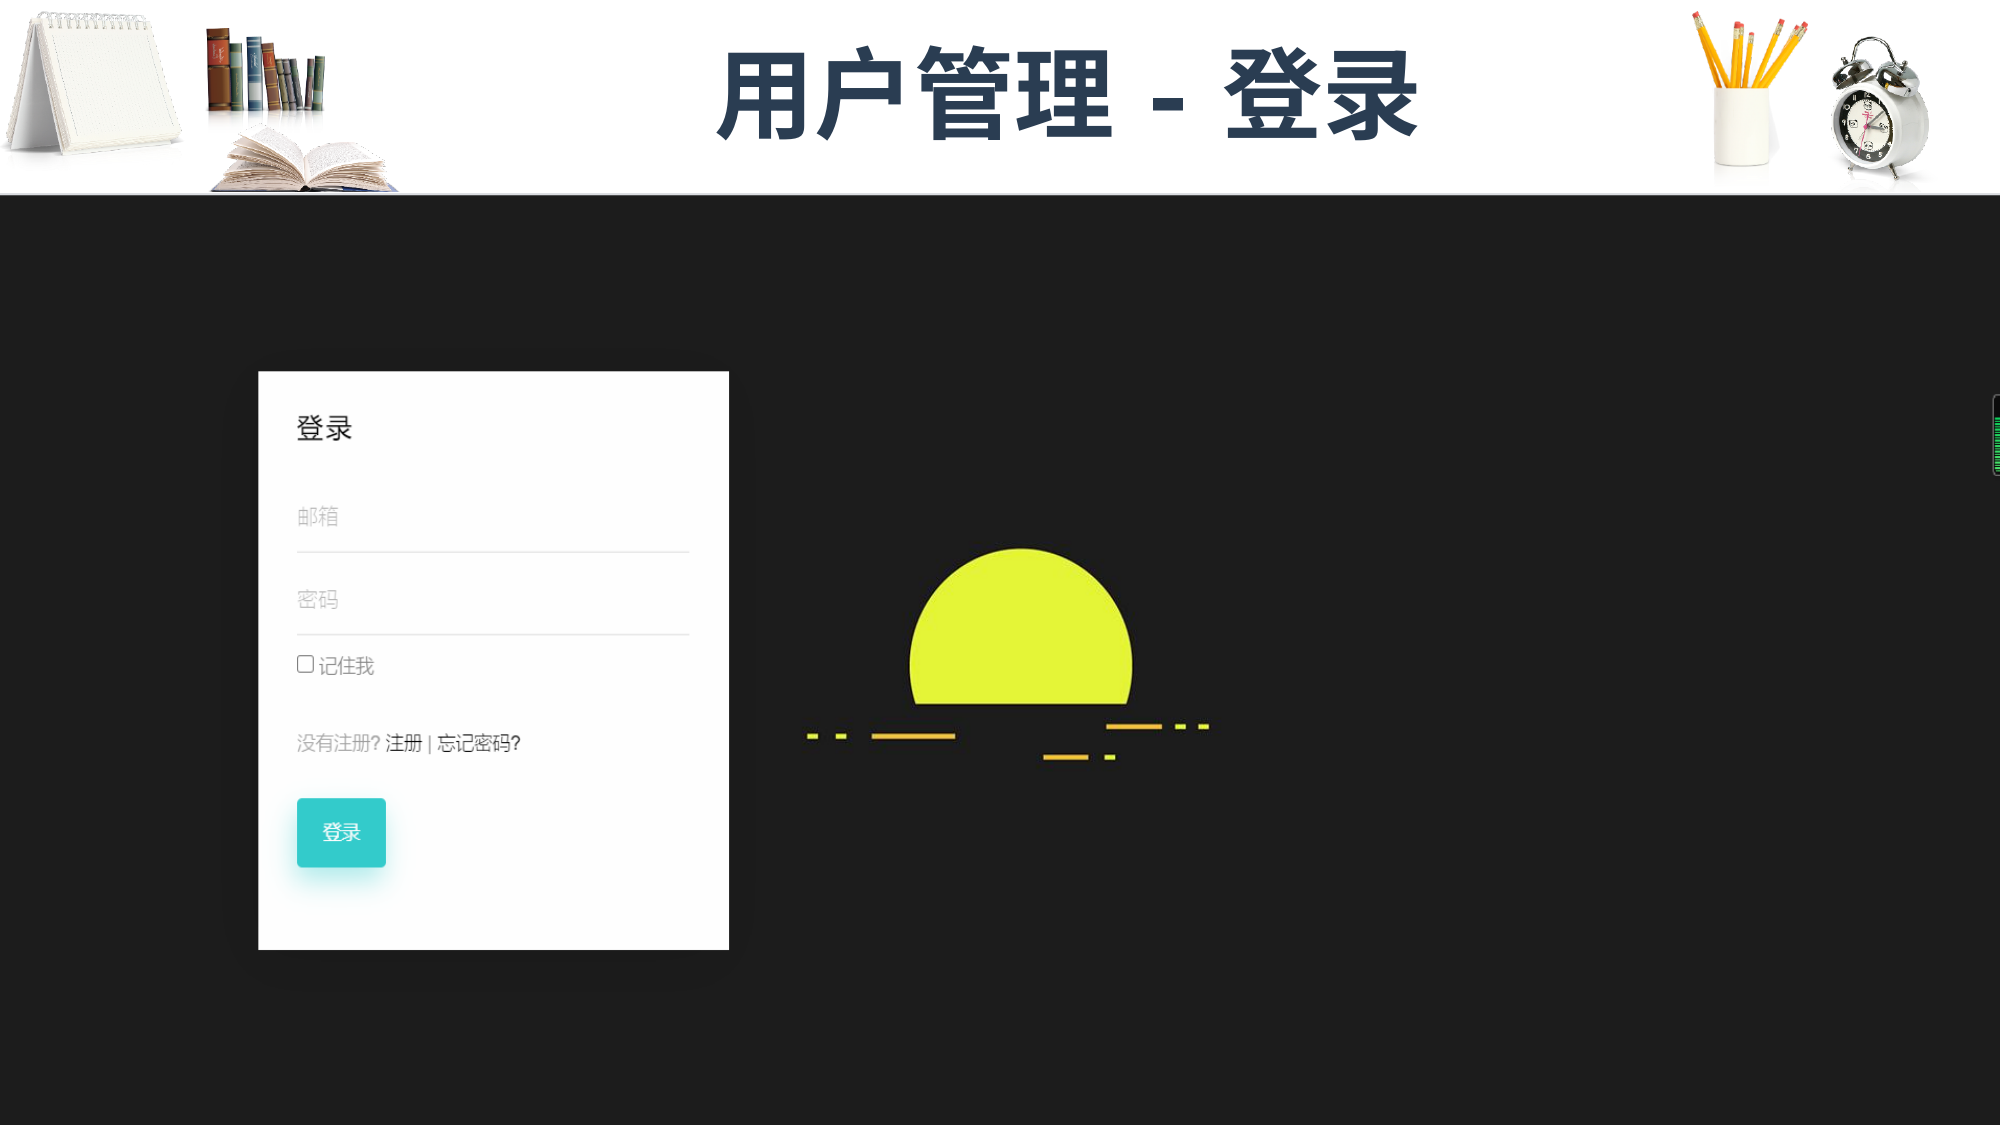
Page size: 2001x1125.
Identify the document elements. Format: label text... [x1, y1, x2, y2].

text_box 用户管理-登录 [630, 23, 1438, 159]
picture [0, 11, 2000, 1125]
picture [0, 11, 186, 173]
